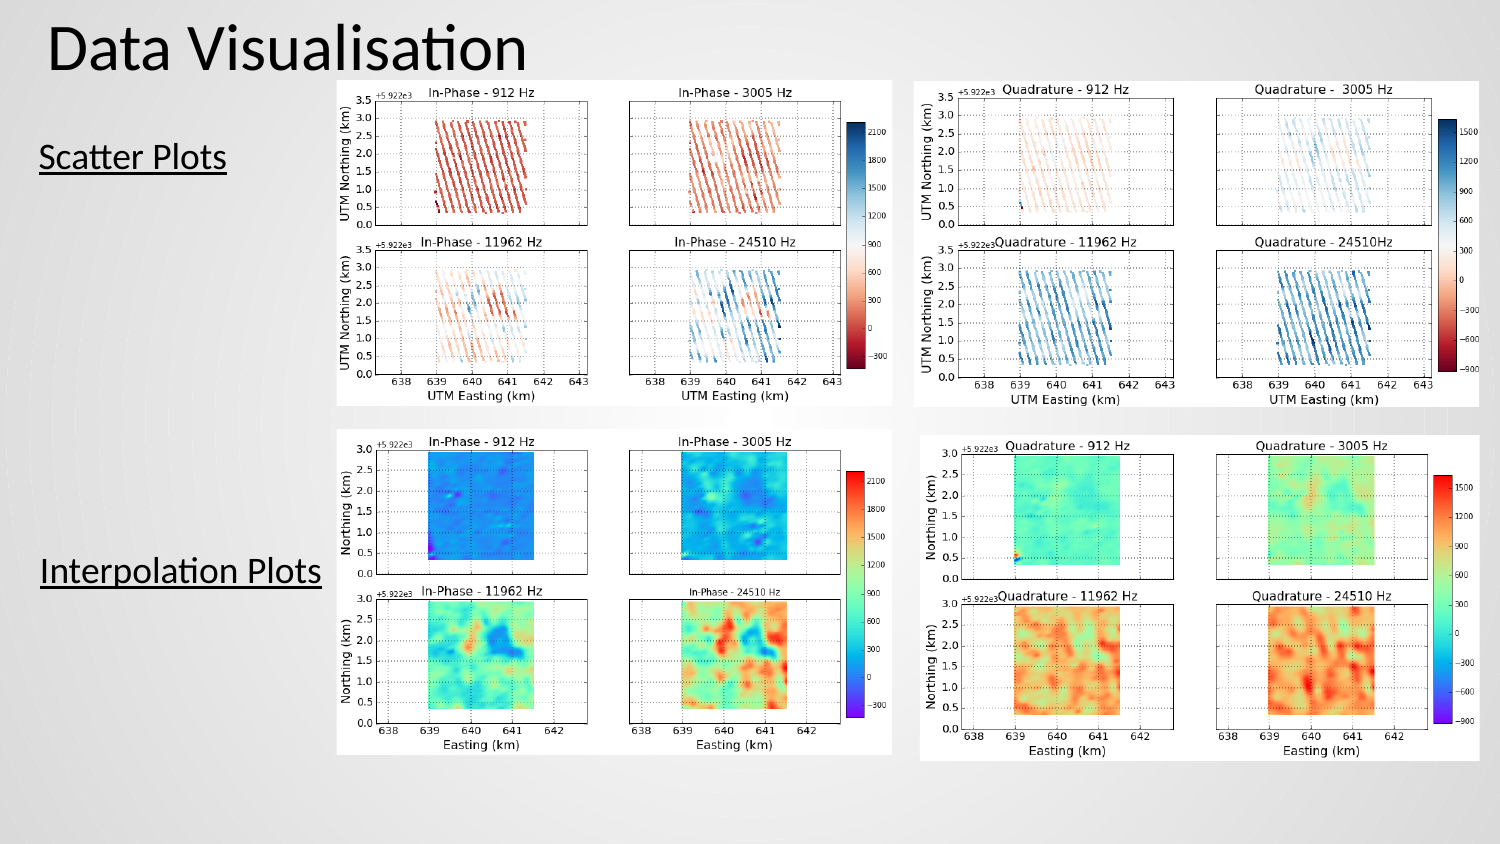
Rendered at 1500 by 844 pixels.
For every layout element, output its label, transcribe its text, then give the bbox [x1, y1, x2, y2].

picture [336, 429, 893, 755]
text_box Data Visualisation [32, 0, 545, 92]
text_box Scatter Plots [23, 124, 243, 185]
picture [336, 79, 893, 406]
picture [919, 434, 1480, 761]
text_box Interpolation Plots [25, 538, 331, 599]
picture [913, 81, 1480, 407]
